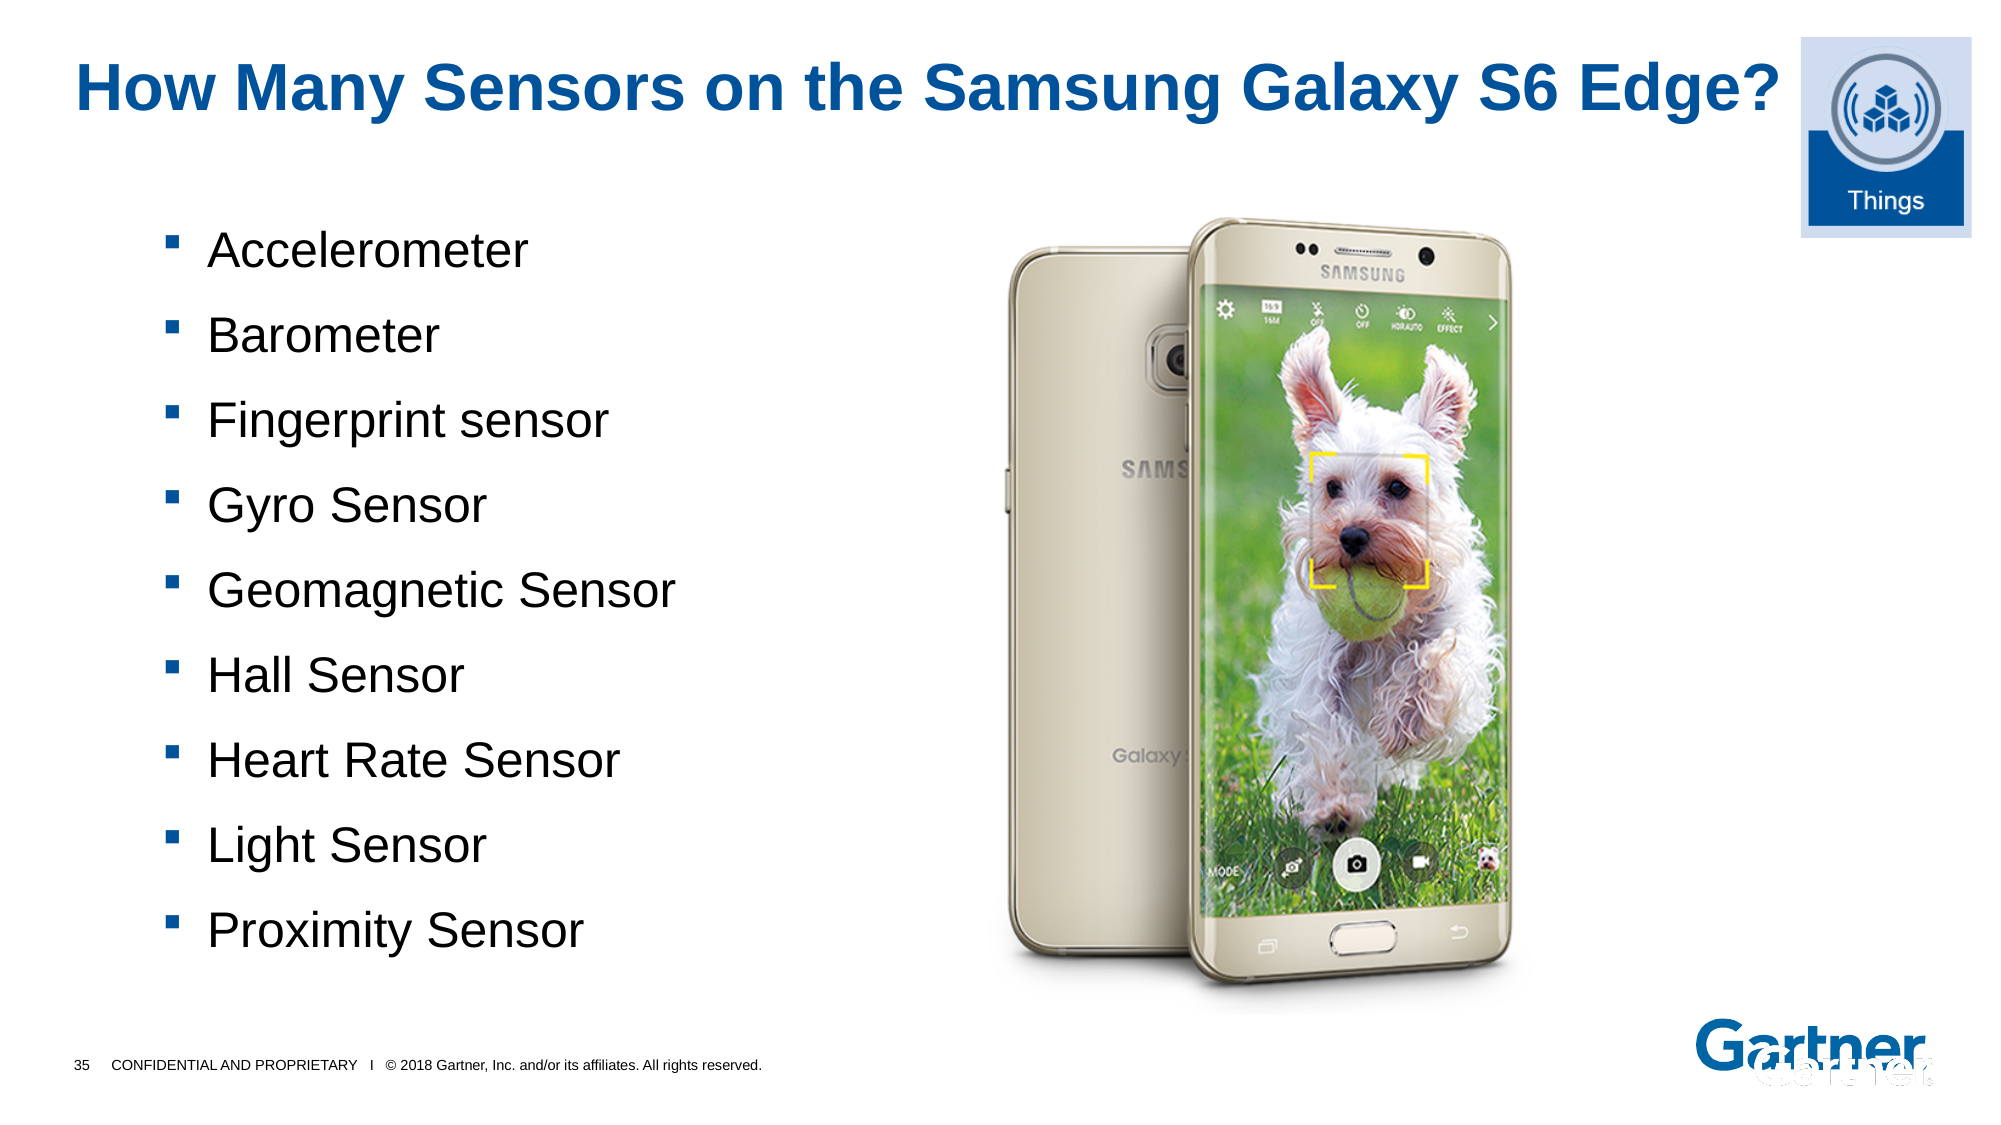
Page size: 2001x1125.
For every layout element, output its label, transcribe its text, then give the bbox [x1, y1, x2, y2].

picture [987, 217, 1535, 1028]
list Accelerometer Barometer Fingerprint sensor Gyro Sensor Geomagnetic Sensor Hall Sensor Heart Rate Sensor Light Sensor Proximity Sensor [162, 217, 795, 982]
picture [1800, 37, 1972, 238]
picture [1753, 1045, 1933, 1087]
title How Many Sensors on the Samsung Galaxy S6 Edge? [75, 37, 1798, 126]
